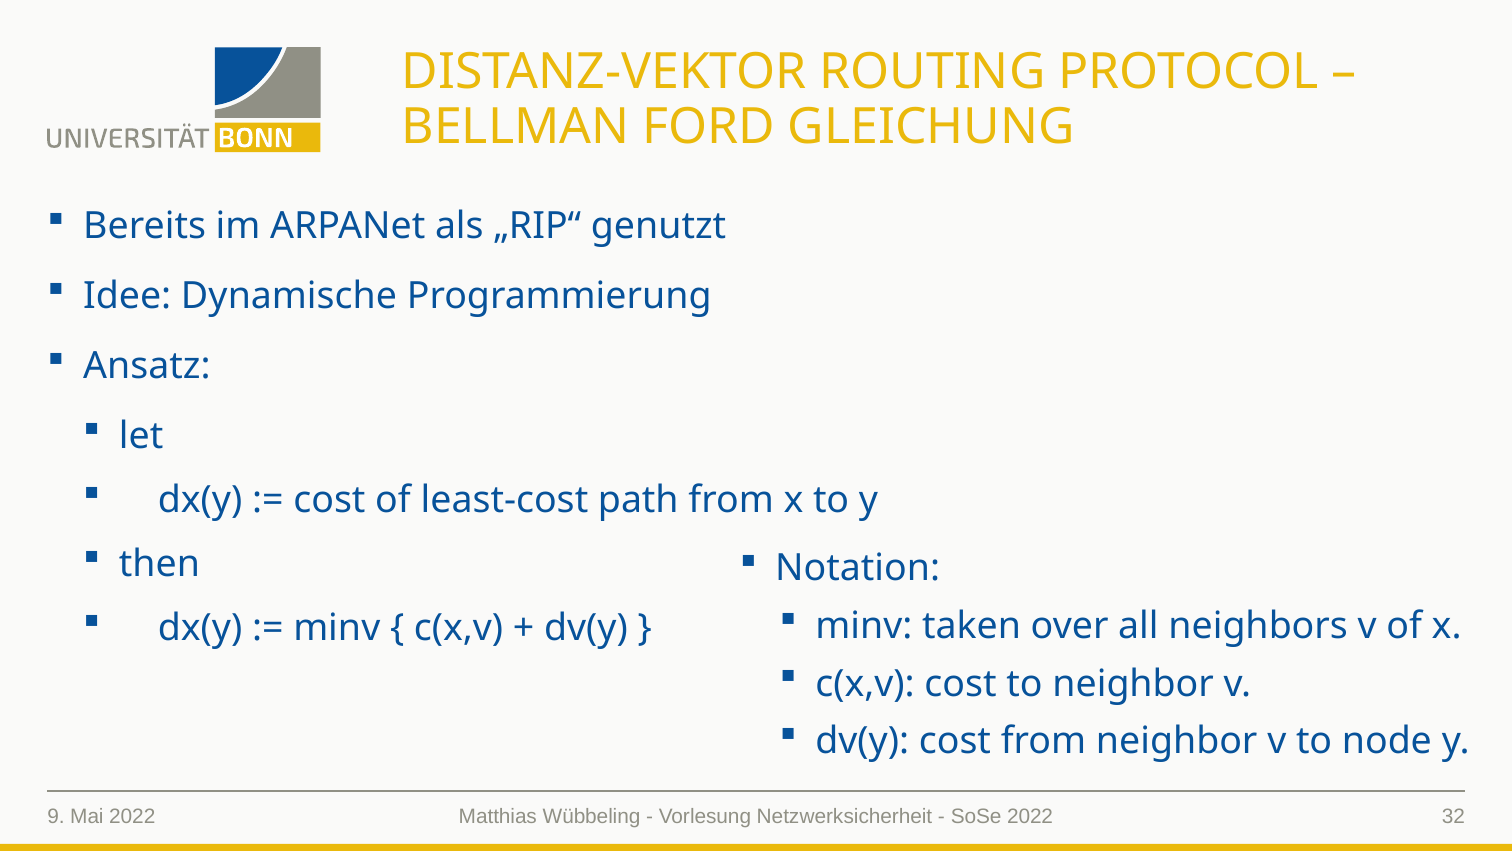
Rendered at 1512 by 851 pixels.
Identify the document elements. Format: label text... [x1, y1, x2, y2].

text_box Notation: minv: taken over all neighbors v of x. c(x,v): cost to neighbor v. dv(y): cost from neighbor v to node y. [739, 543, 1471, 797]
footer Matthias Wübbeling - Vorlesung Netzwerksicherheit - SoSe 2022 [342, 791, 1170, 839]
list Bereits im ARPANet als „RIP“ genutzt Idee: Dynamische Programmierung Ansatz: let dx(y) := cost of least-cost path from x to y then dx(y) := minv { c(x,v) + dv(y) } [47, 200, 1465, 745]
slide_number 32 [1370, 797, 1465, 839]
slide_number 9. Mai 2022 [47, 791, 189, 839]
title Distanz-Vektor Routing Protocol – Bellman Ford Gleichung [401, 47, 1465, 154]
